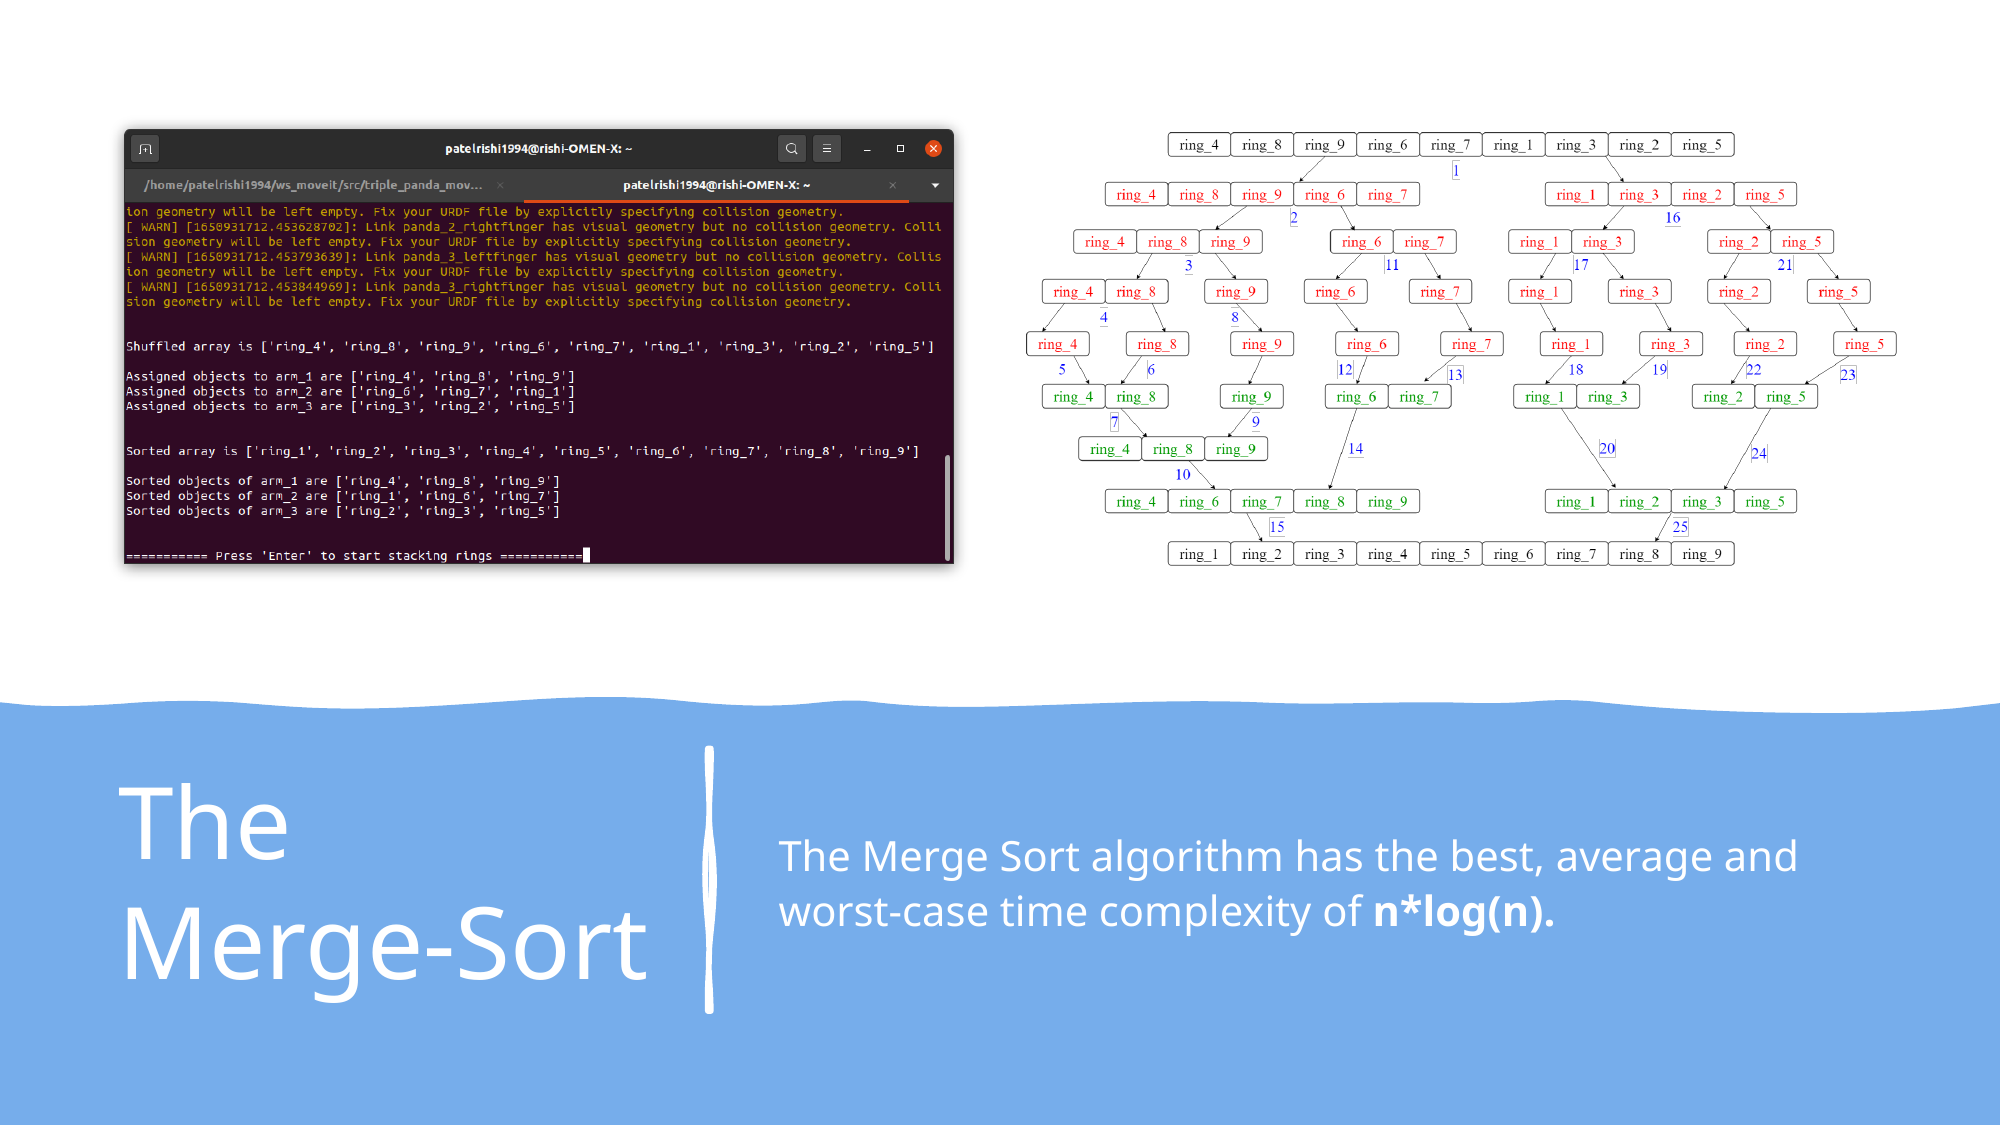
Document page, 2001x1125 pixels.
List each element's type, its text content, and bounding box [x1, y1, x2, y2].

picture [103, 110, 974, 587]
text_box [0, 695, 2000, 1125]
picture [1026, 132, 1897, 566]
title The Merge-Sort [103, 748, 665, 1011]
text_box [0, 0, 2000, 712]
text_box [704, 747, 716, 1013]
list The Merge Sort algorithm has the best, average and worst-case time complexity of n*log(n). [763, 748, 1895, 1011]
